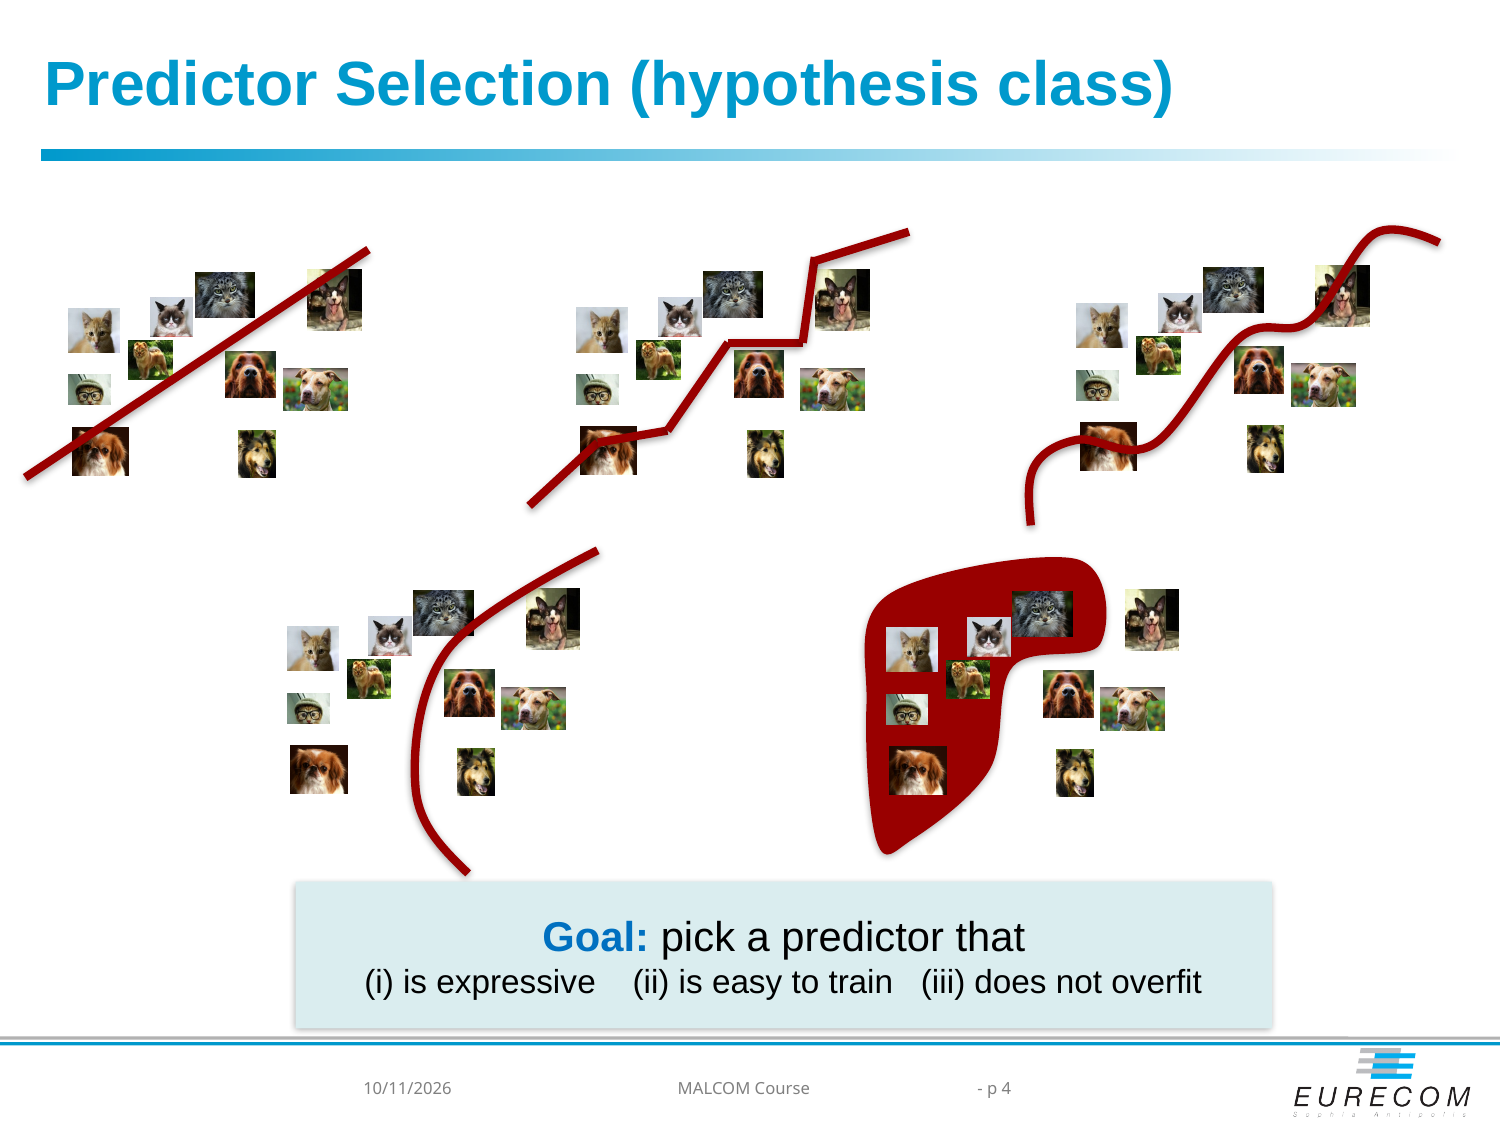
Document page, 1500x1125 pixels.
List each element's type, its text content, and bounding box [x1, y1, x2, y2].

text_box Predictor Selection (hypothesis class) [29, 35, 1436, 142]
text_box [286, 550, 598, 874]
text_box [24, 249, 369, 478]
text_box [1028, 229, 1440, 526]
footer MALCOM Course [537, 1070, 951, 1103]
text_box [528, 231, 910, 507]
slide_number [348, 1070, 526, 1103]
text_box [864, 556, 1179, 855]
picture [1293, 1048, 1477, 1118]
slide_number - p 4 [962, 1070, 1081, 1103]
text_box Goal: pick a predictor that (i) is expressive (ii) is easy to train (iii) does not overfit [295, 881, 1273, 1029]
